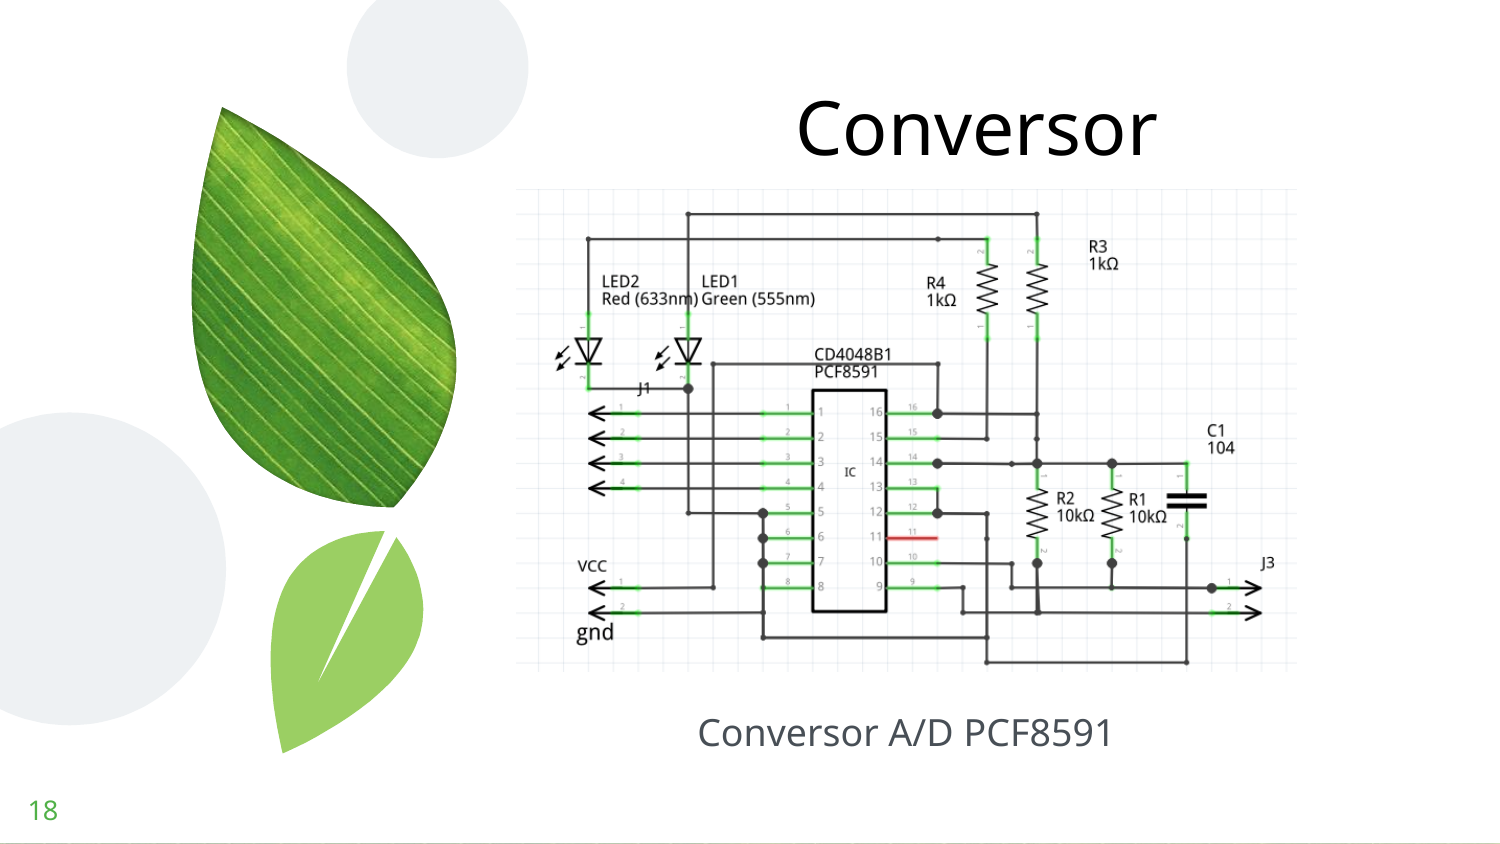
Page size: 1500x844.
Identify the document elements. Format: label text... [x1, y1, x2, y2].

picture [516, 189, 1298, 673]
picture [192, 108, 456, 507]
list Conversor A/D PCF8591 [458, 693, 1355, 780]
text_box Conversor A/D [714, 65, 1240, 187]
slide_number ‹#› [12, 779, 103, 844]
